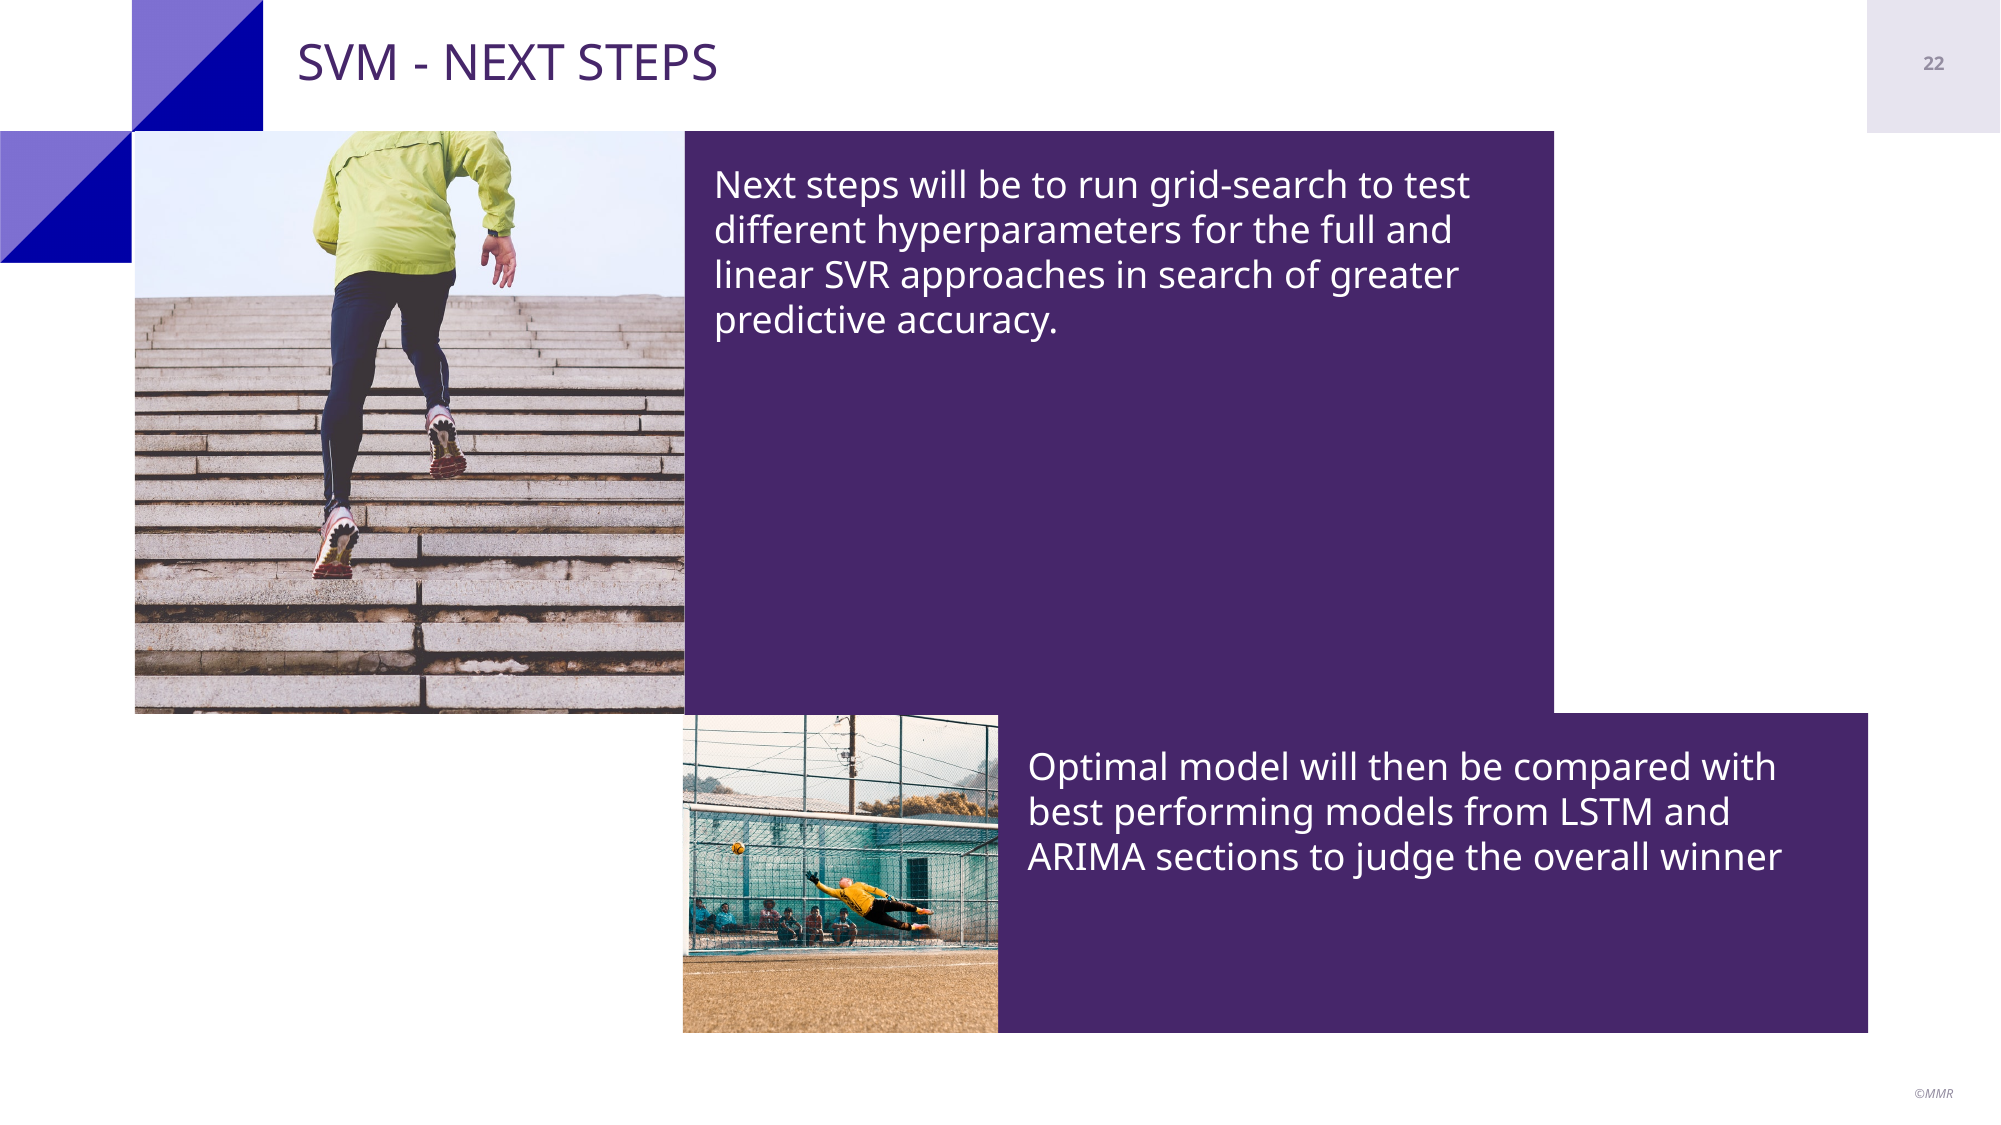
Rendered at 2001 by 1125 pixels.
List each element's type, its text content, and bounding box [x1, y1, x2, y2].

picture [1867, 0, 2001, 133]
list Optimal model will then be compared with best performing models from LSTM and ARIMA sections to judge the overall winner [1027, 742, 1834, 1006]
footer ©MMR [1868, 1064, 2000, 1125]
picture [0, 0, 999, 1033]
slide_number 22 [1868, 34, 2000, 95]
title SVM - Next Steps [282, 29, 1764, 102]
list Next steps will be to run grid-search to test different hyperparameters for the full and linear SVR approaches in search of greater predictive accuracy. [713, 160, 1520, 685]
